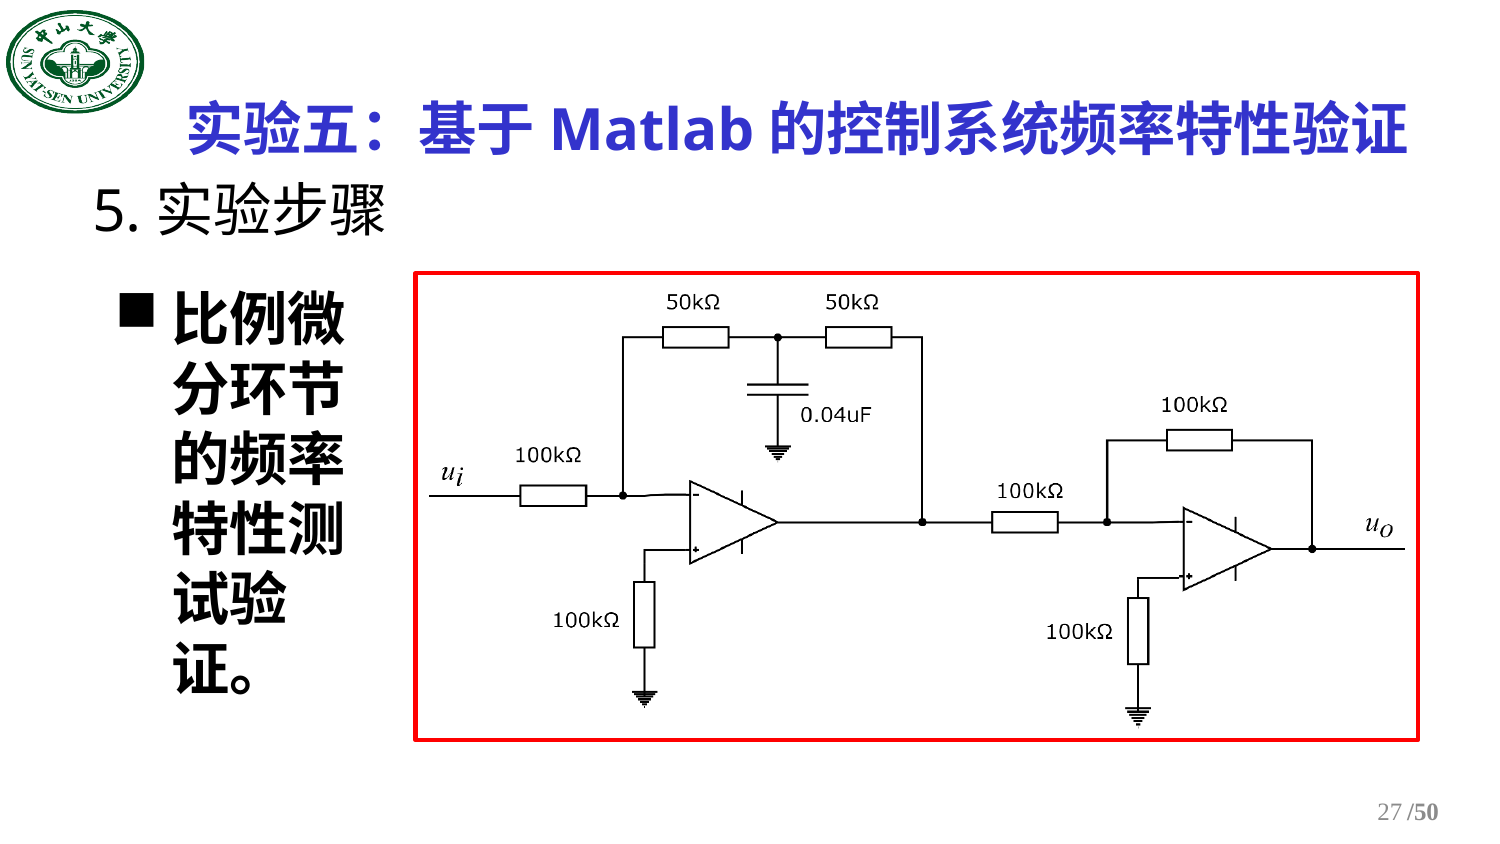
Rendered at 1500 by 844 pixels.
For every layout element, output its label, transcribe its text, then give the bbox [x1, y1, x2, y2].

slide_number 27 [1362, 788, 1447, 833]
title 5.实验步骤 [77, 138, 1034, 279]
text_box 实验五：基于Matlab的控制系统频率特性验证 [147, 56, 1447, 197]
picture [417, 274, 1416, 739]
text_box 比例微分环节的频率特性测试验证。 [100, 275, 408, 710]
picture [0, 0, 172, 126]
